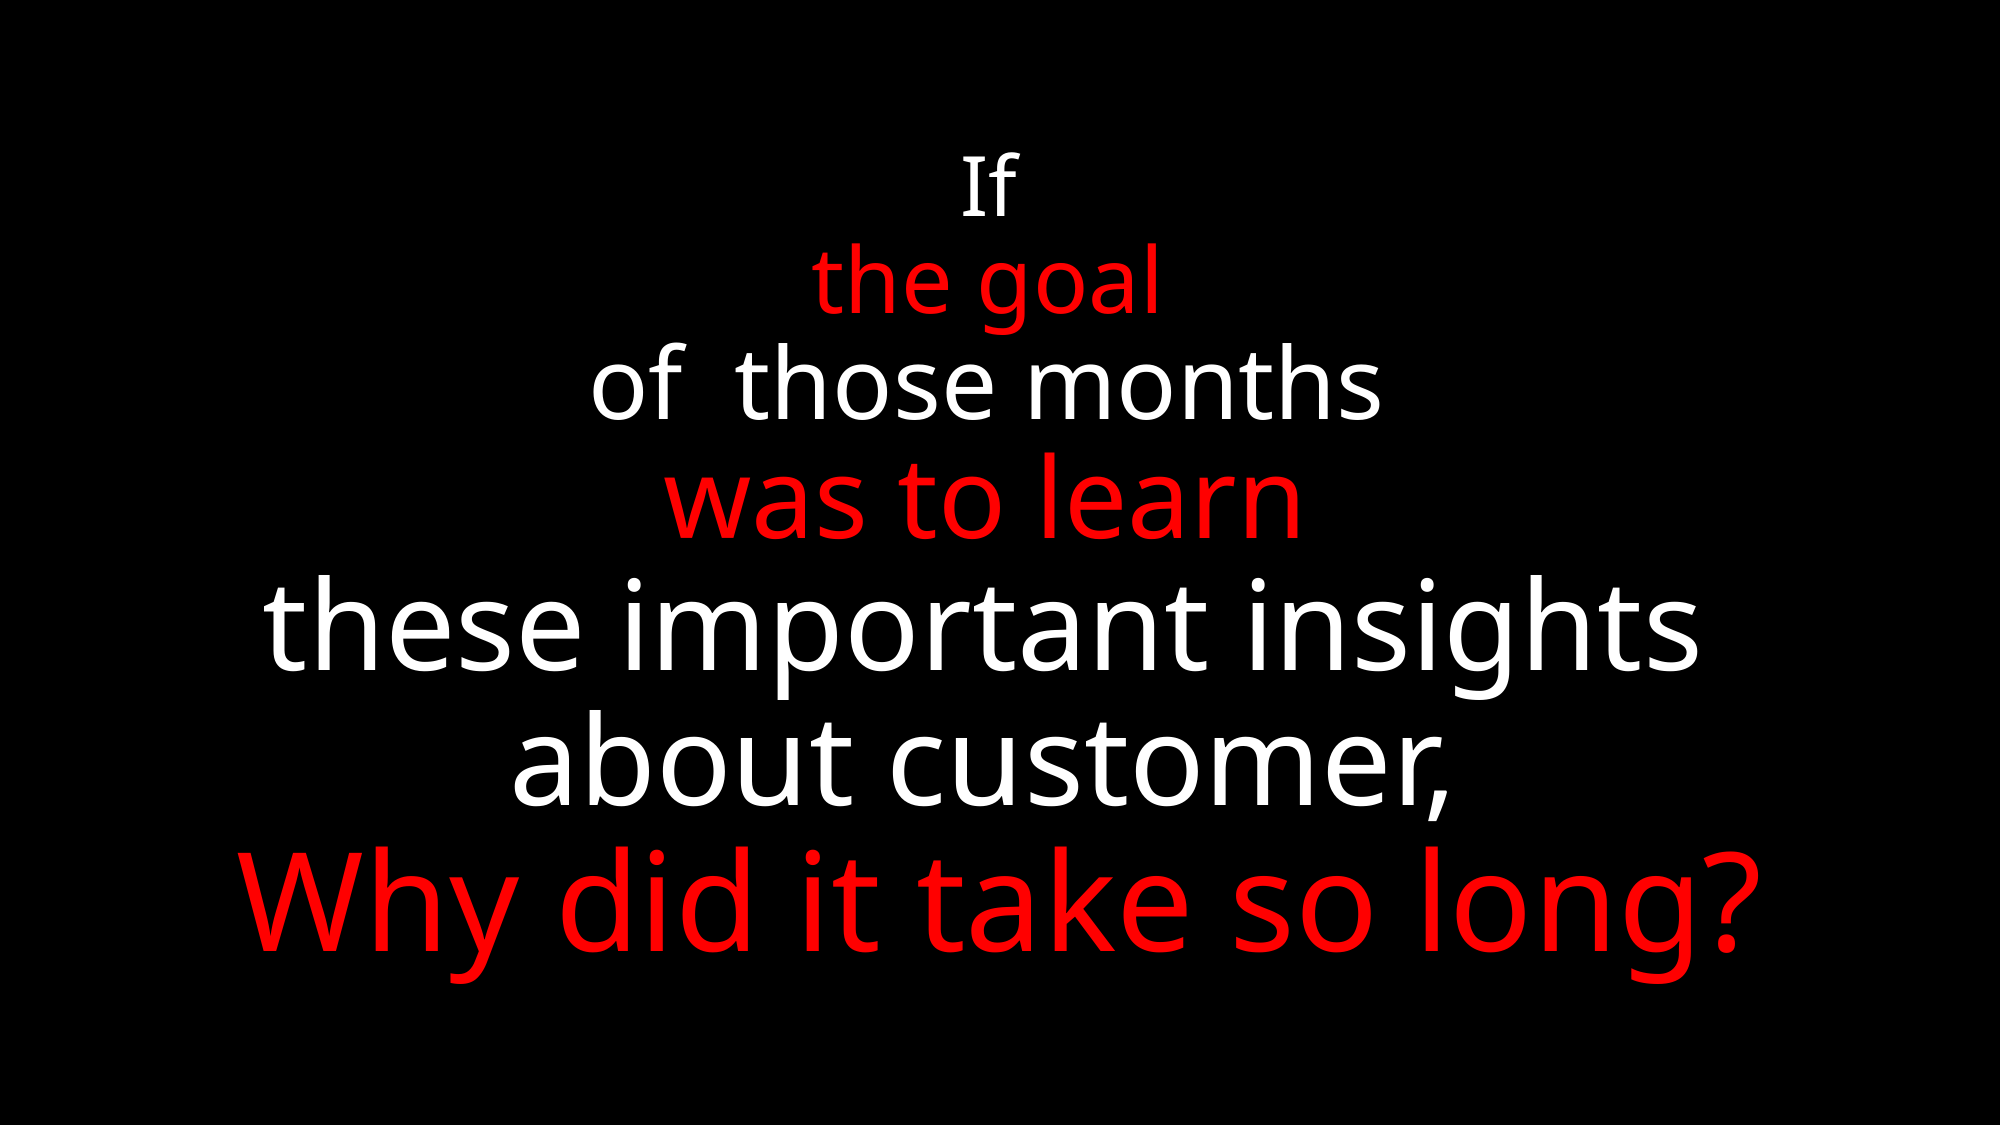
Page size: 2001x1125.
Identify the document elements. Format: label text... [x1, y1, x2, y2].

title If the goal of those months was to learn these important insights about customer, Why did it take so long? [121, 127, 1879, 998]
